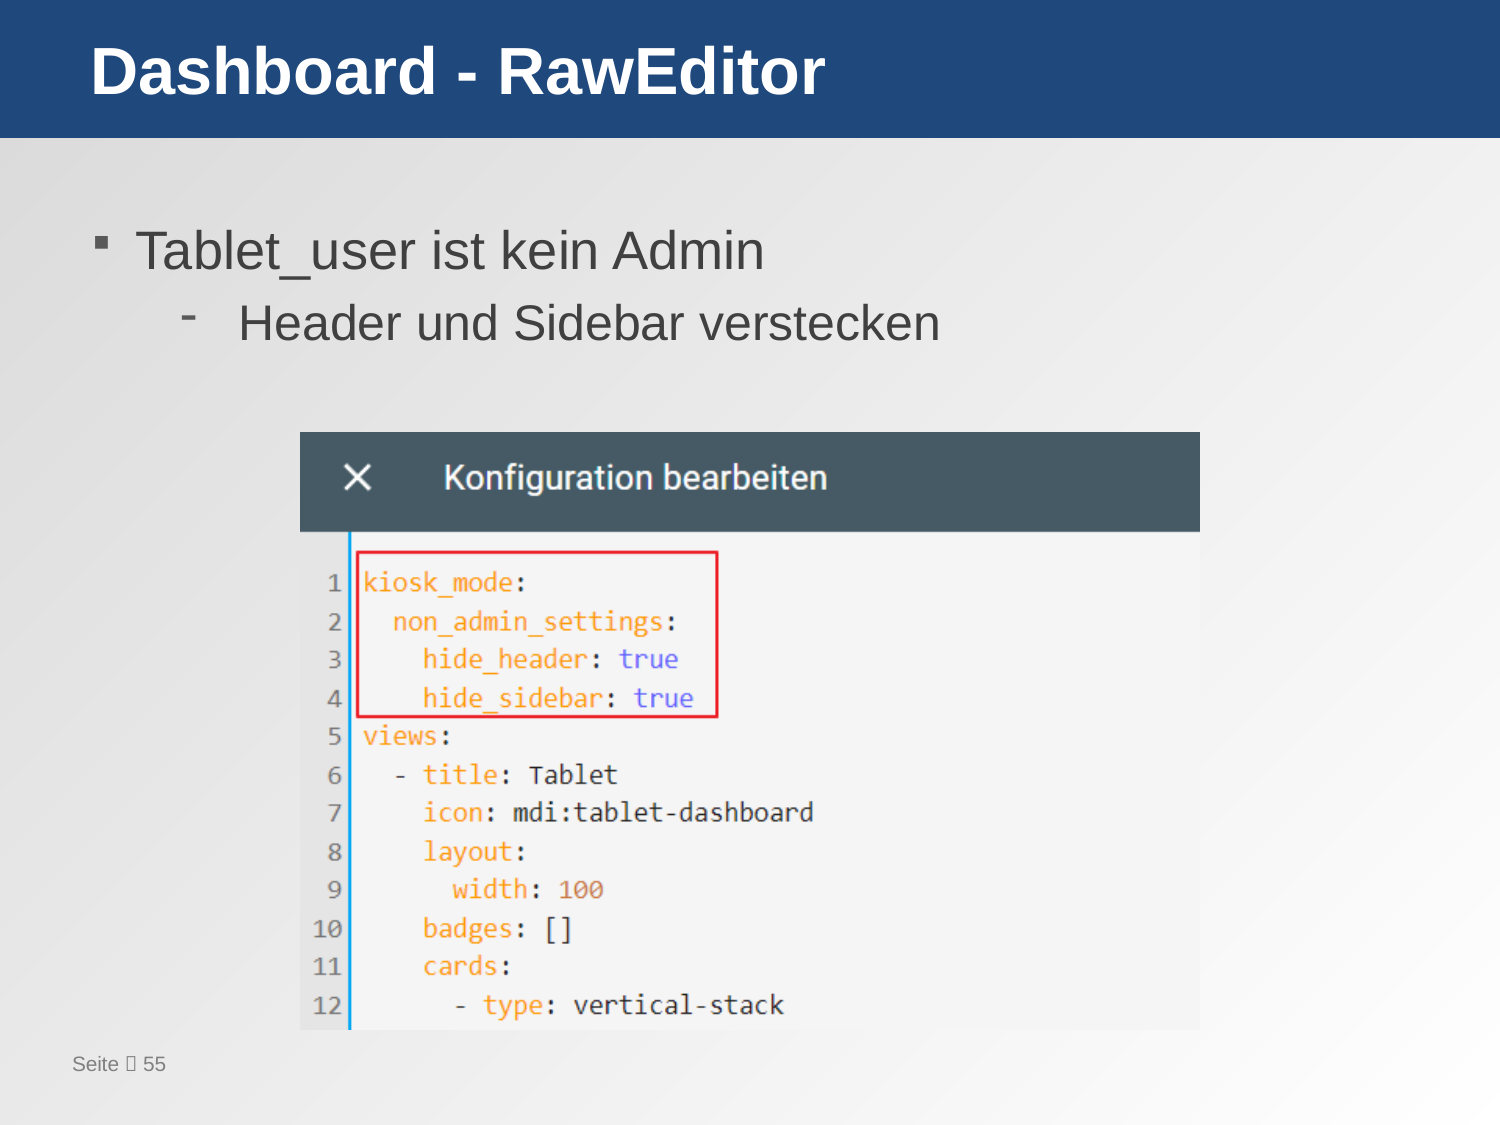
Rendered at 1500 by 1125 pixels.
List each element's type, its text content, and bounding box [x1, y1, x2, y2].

title Dashboard - RawEditor [75, 20, 1425, 208]
list Tablet_user ist kein Admin Header und Sidebar verstecken [76, 208, 1424, 964]
picture [299, 432, 1201, 1030]
